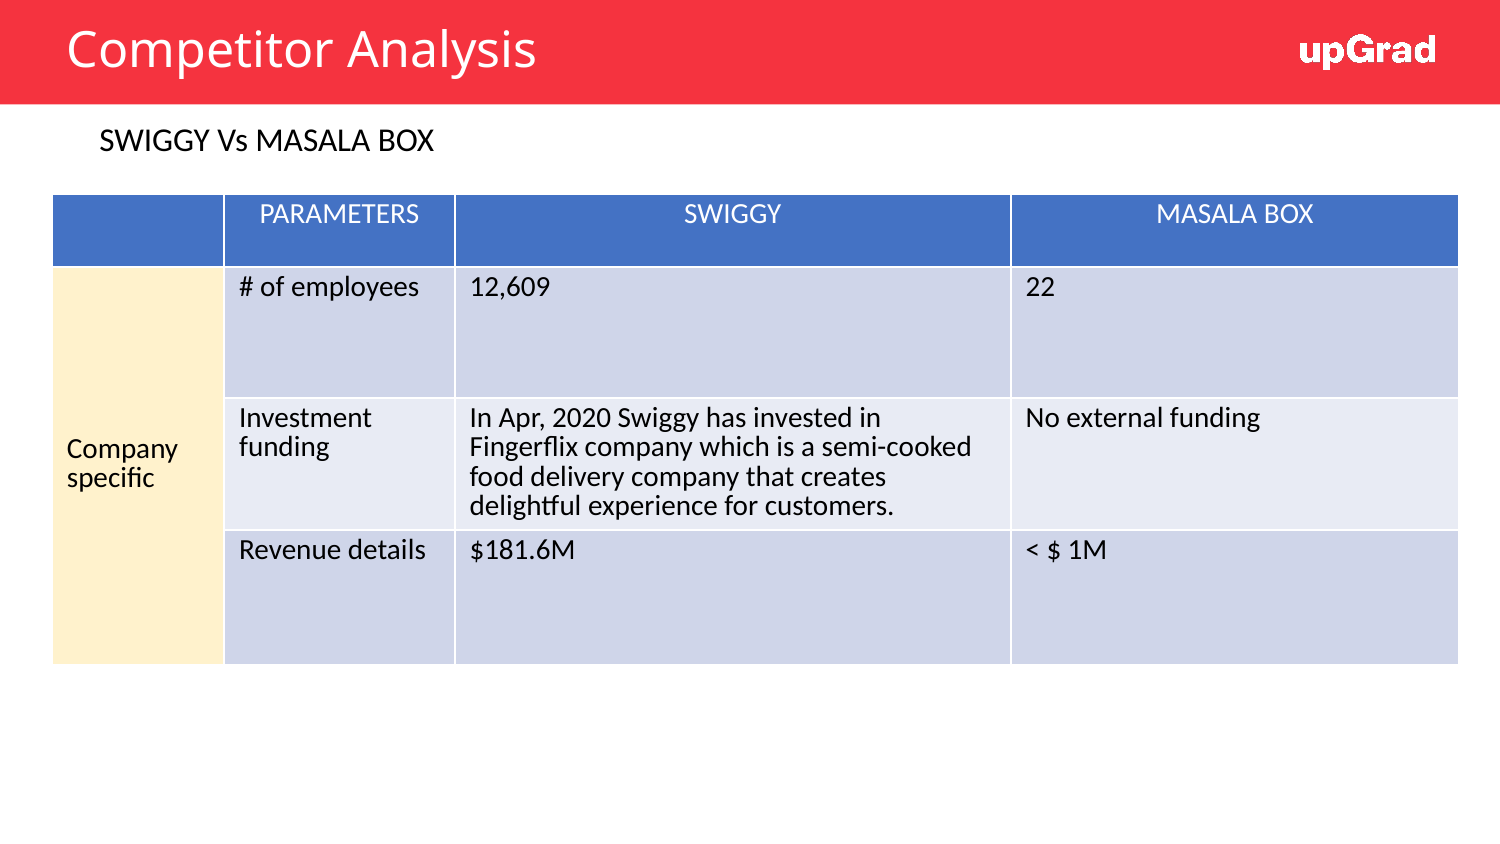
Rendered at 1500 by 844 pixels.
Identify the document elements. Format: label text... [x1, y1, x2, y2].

table_cell # of employees [225, 268, 454, 397]
table_cell Company specific [53, 268, 223, 664]
table_cell 12,609 [456, 268, 1010, 397]
picture [1300, 34, 1435, 70]
table_cell Revenue details [225, 531, 454, 664]
table_cell Investment funding [225, 399, 454, 529]
table_cell $181.6M [456, 531, 1010, 664]
table_header [53, 195, 223, 266]
table_cell In Apr, 2020 Swiggy has invested in Fingerflix company which is a semi-cooked food delivery company that creates delightful experience for customers. [456, 399, 1010, 529]
table_cell 22 [1012, 268, 1458, 397]
text_box SWIGGY Vs MASALA BOX [84, 110, 450, 166]
table_header PARAMETERS [225, 195, 454, 266]
table_cell < $ 1M [1012, 531, 1458, 664]
table_cell No external funding [1012, 399, 1458, 529]
table_header MASALA BOX [1012, 195, 1458, 266]
table_header SWIGGY [456, 195, 1010, 266]
title Competitor Analysis [51, 20, 1223, 83]
